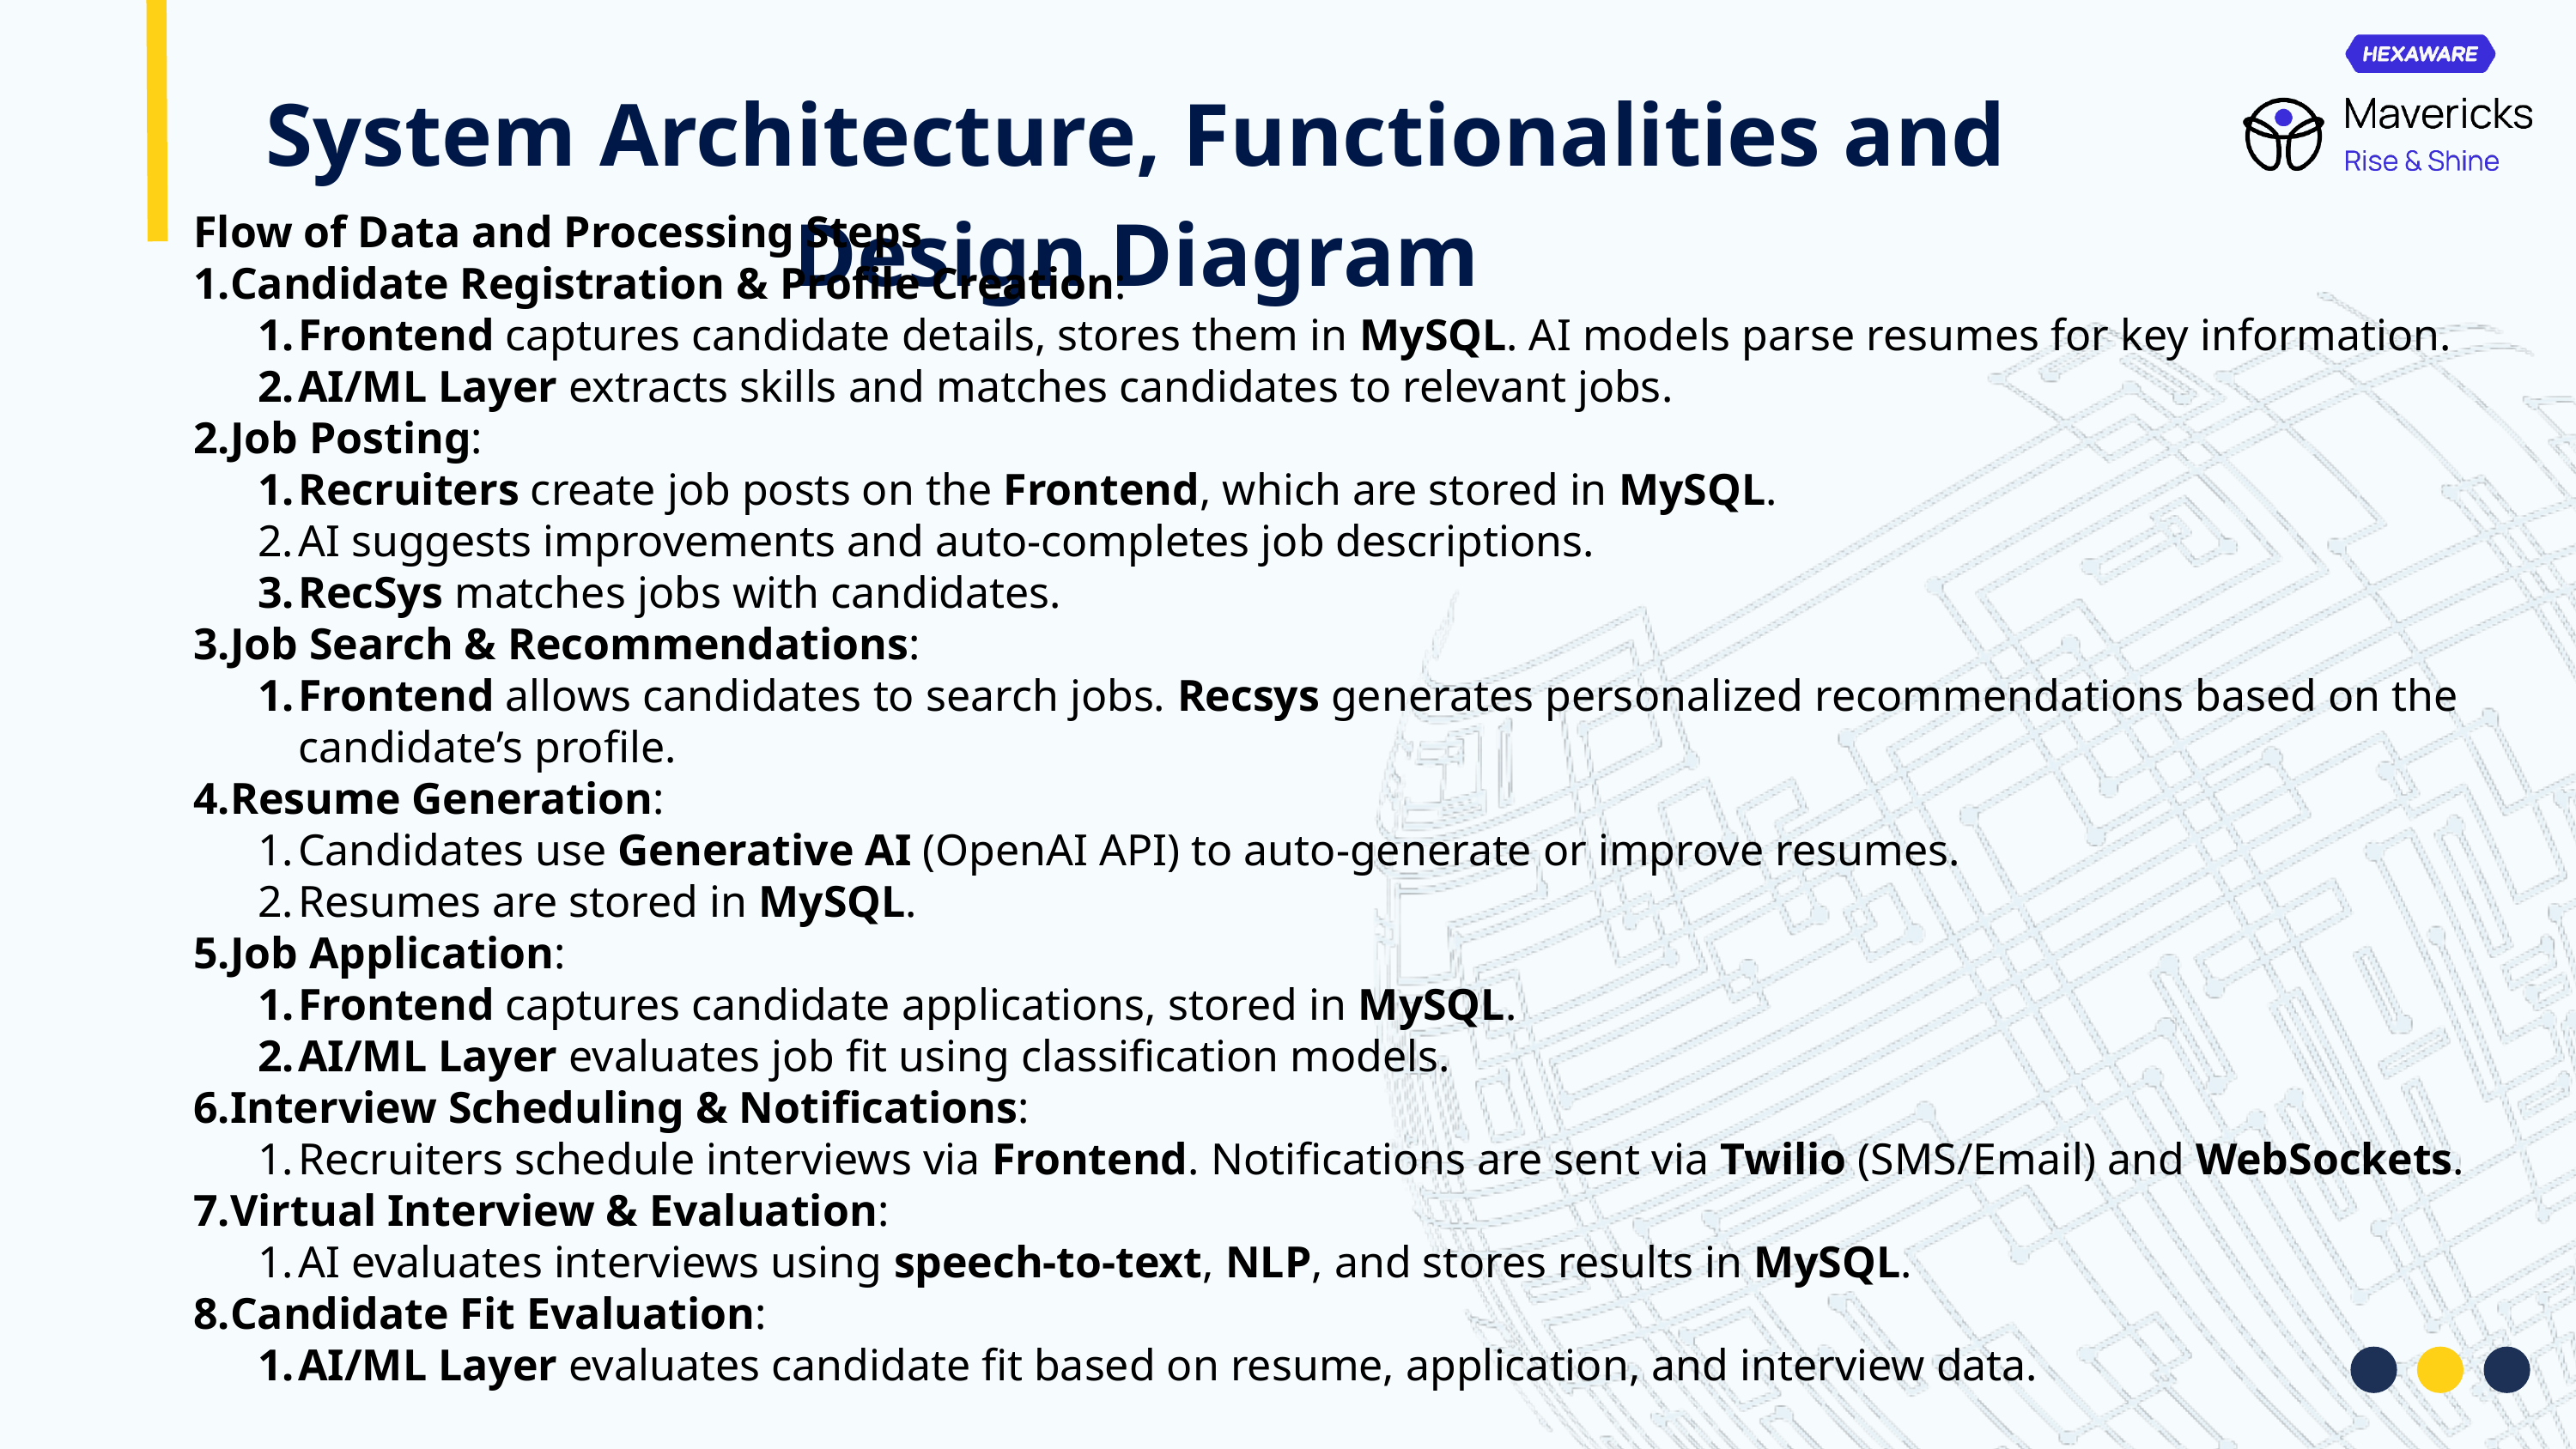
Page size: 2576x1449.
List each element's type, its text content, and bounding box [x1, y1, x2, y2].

picture [2243, 34, 2534, 178]
text_box [1373, 291, 2576, 1449]
text_box System Architecture, Functionalities and Design Diagram [171, 63, 2103, 304]
text_box Flow of Data and Processing Steps Candidate Registration & Profile Creation: Frontend captures candidate details, stores them in MySQL. AI models parse resumes for key information. AI/ML Layer extracts skills and matches candidates to relevant jobs. Job Posting: Recruiters create job posts on the Frontend, which are stored in MySQL. AI suggests improvements and auto-completes job descriptions. RecSys matches jobs with candidates. Job Search & Recommendations: Frontend allows candidates to search jobs. Recsys generates personalized recommendations based on the candidate’s profile. Resume Generation: Candidates use Generative AI (OpenAI API) to auto-generate or improve resumes. Resumes are stored in MySQL. Job Application: Frontend captures candidate applications, stored in MySQL. AI/ML Layer evaluates job fit using classification models. Interview Scheduling & Notifications: Recruiters schedule interviews via Frontend. Notifications are sent via Twilio (SMS/Email) and WebSockets. Virtual Interview & Evaluation: AI evaluates interviews using speech-to-text, NLP, and stores results in MySQL. Candidate Fit Evaluation: AI/ML Layer evaluates candidate fit based on resume, application, and interview data. [180, 198, 2484, 1396]
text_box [2350, 1346, 2531, 1394]
